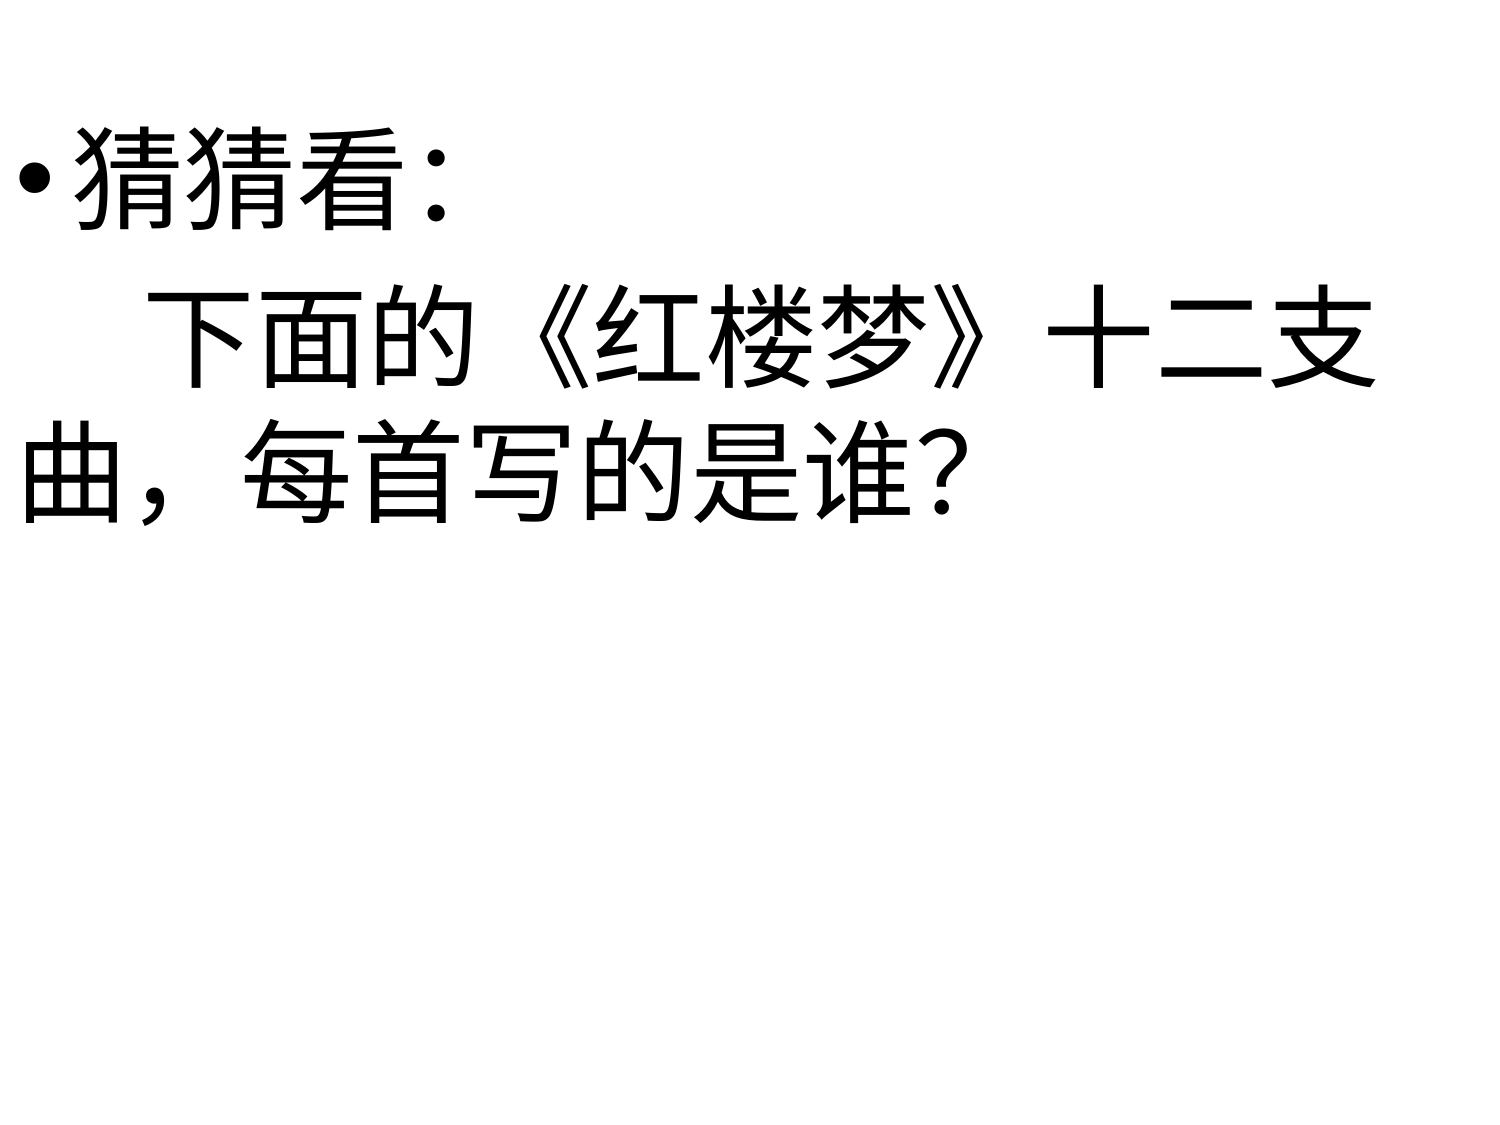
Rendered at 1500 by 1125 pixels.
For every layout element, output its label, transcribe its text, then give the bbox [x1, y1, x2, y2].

list 猜猜看： 下面的《红楼梦》十二支曲，每首写的是谁？ [0, 101, 1500, 1005]
